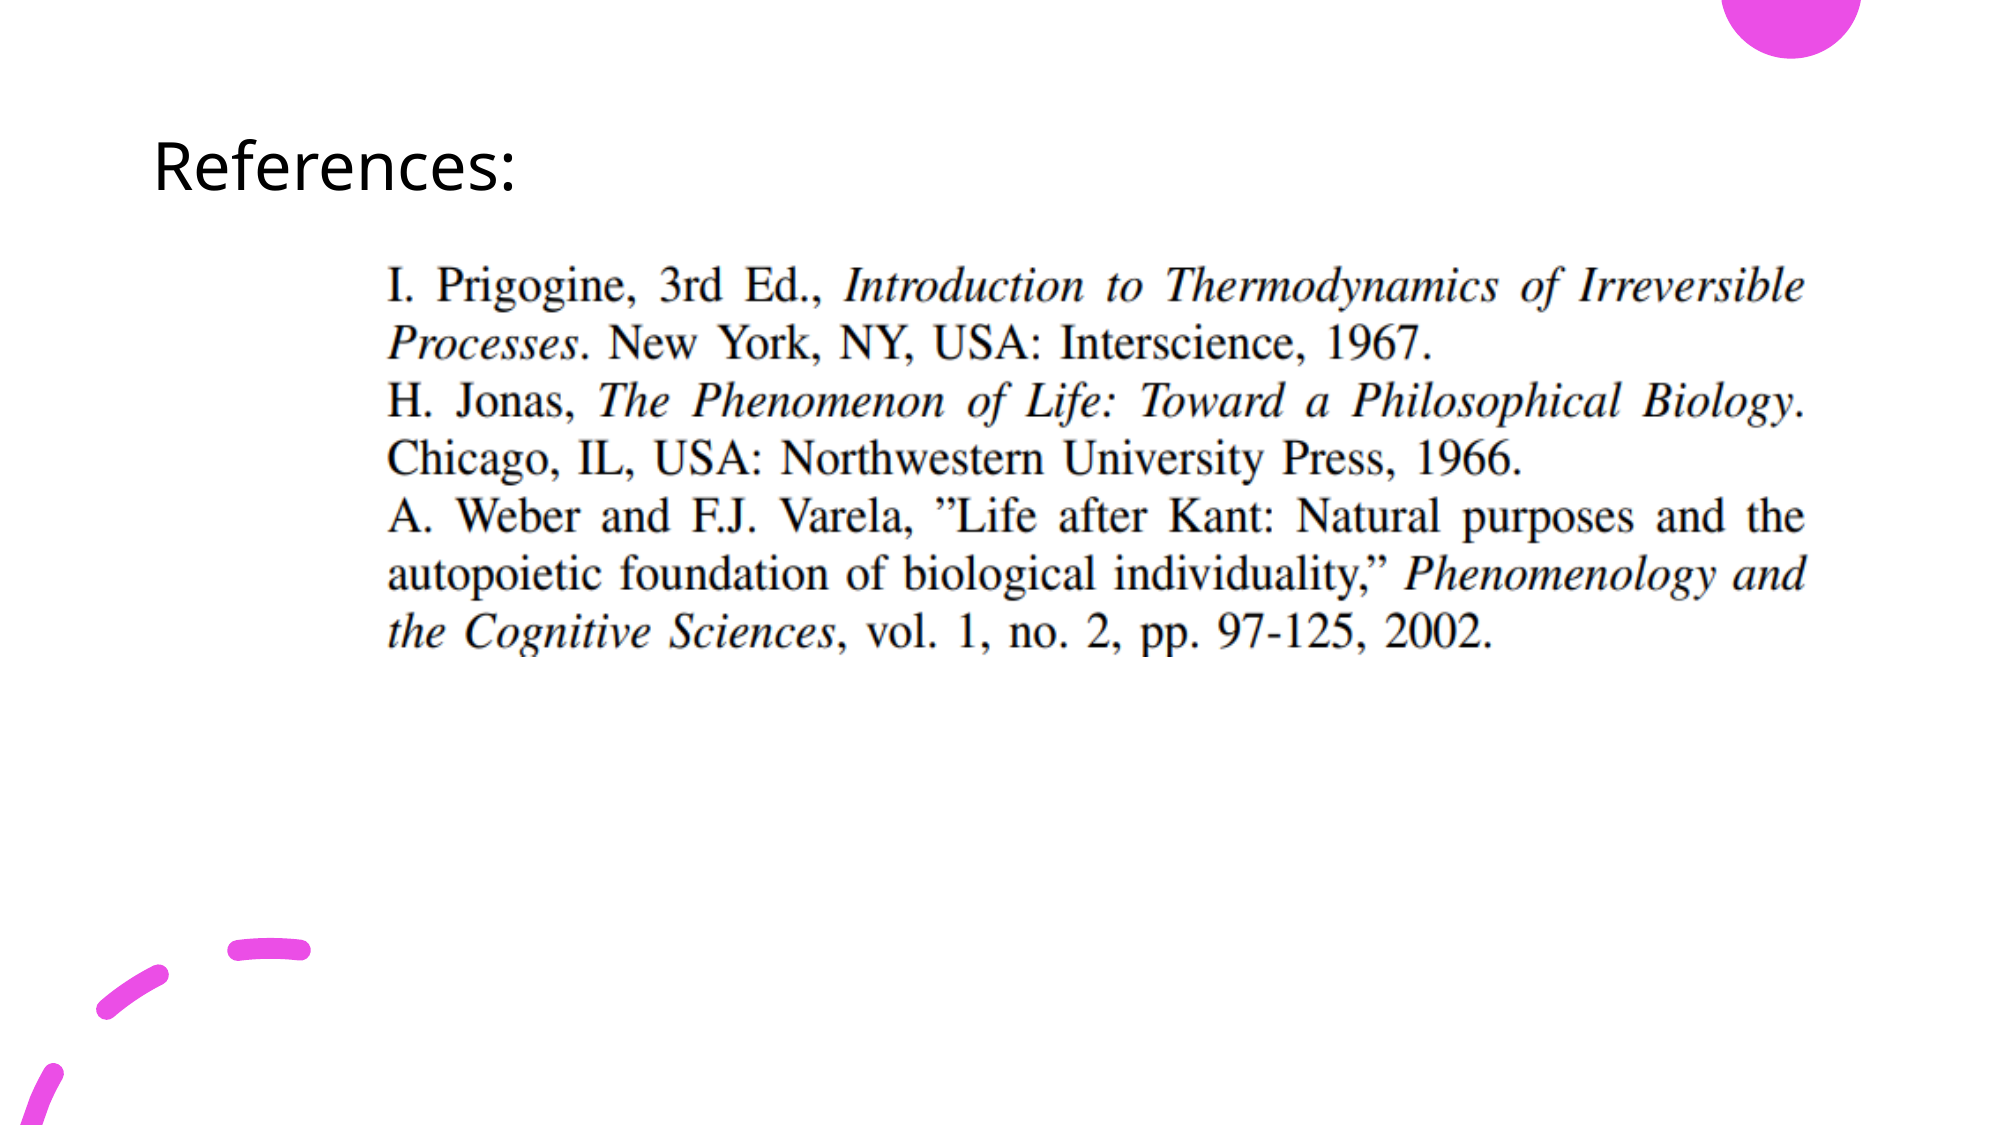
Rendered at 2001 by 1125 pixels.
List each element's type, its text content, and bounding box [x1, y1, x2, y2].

picture [374, 255, 1840, 657]
title References: [137, 59, 1863, 278]
